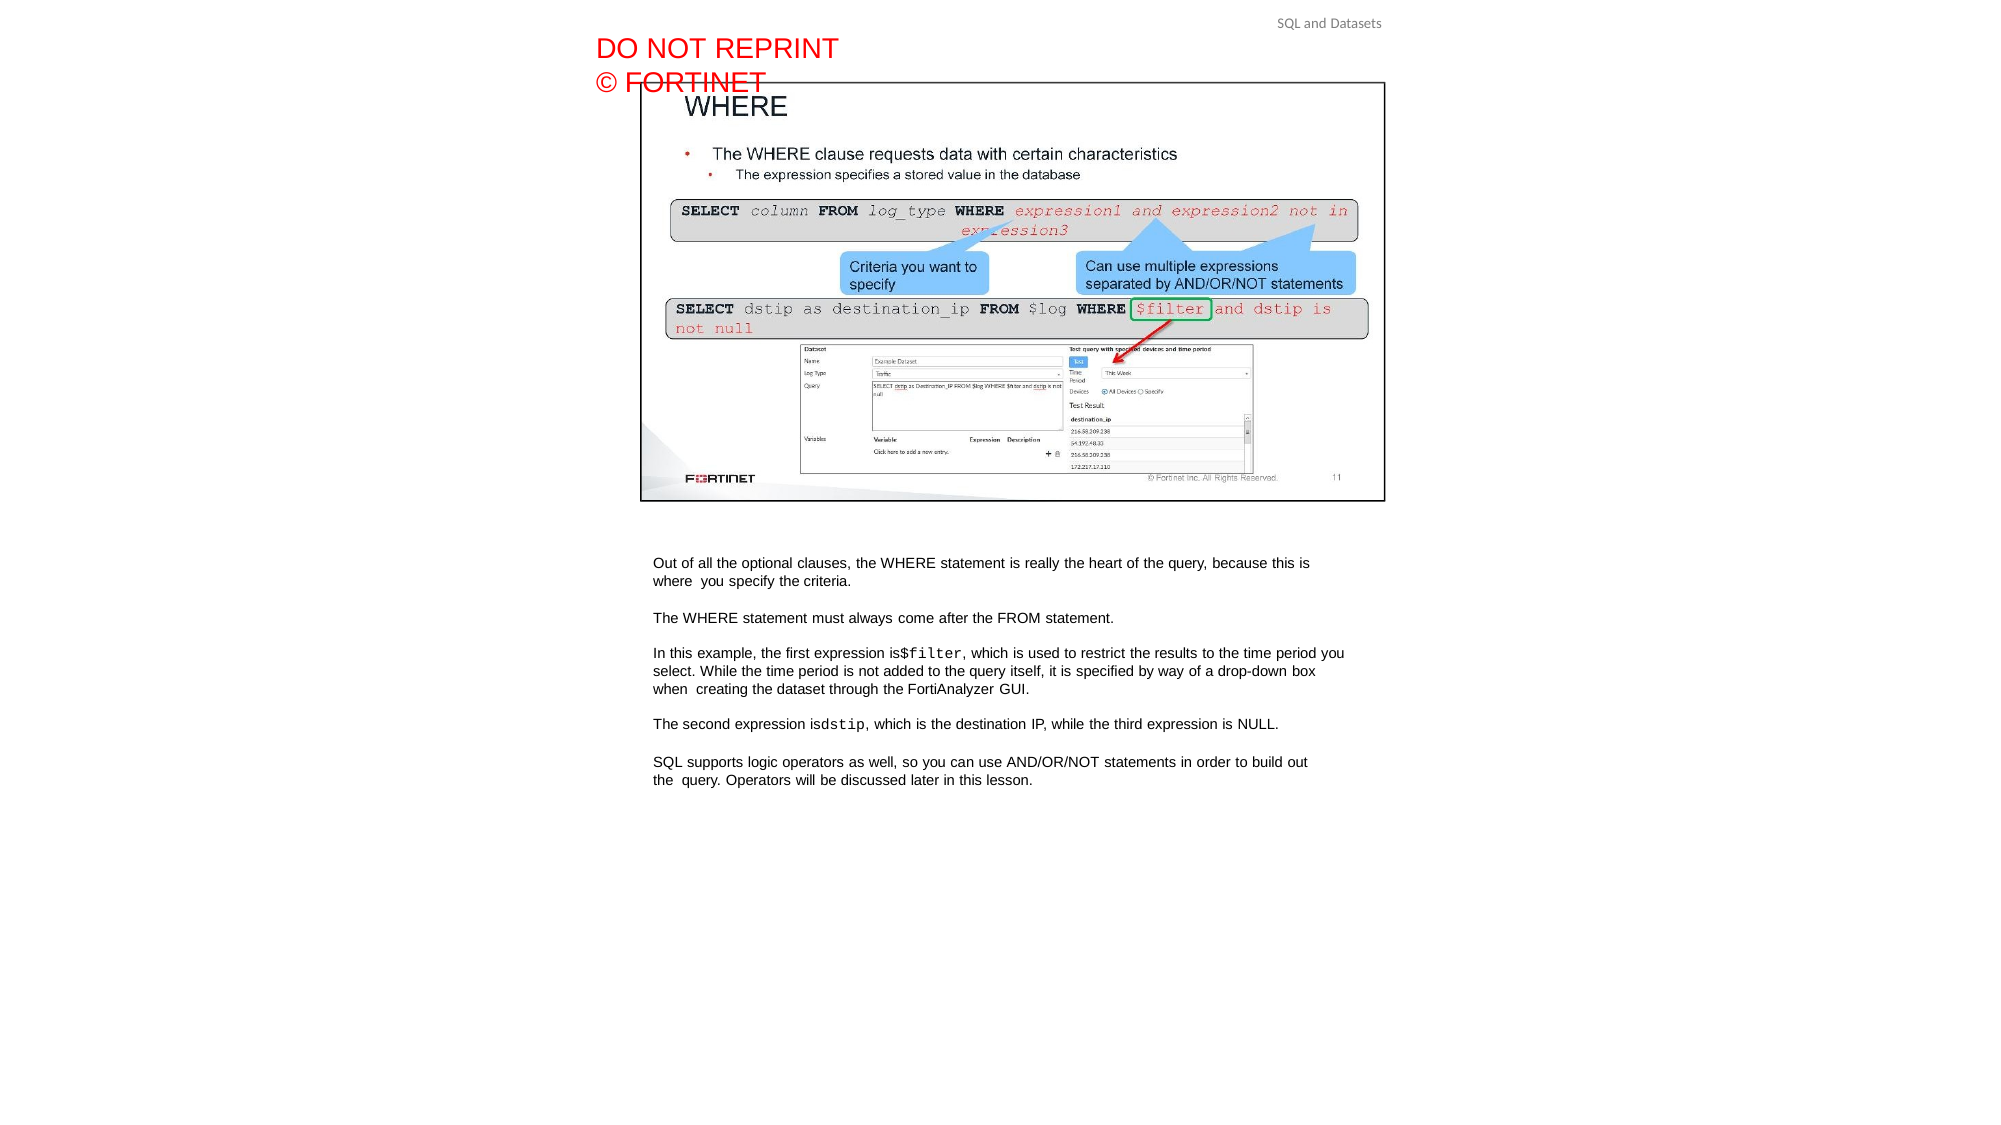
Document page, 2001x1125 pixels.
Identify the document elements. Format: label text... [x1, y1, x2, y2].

text_box DO NOT REPRINT © FORTINET [594, 28, 841, 98]
text_box SQL and Datasets [1276, 11, 1384, 32]
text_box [640, 81, 1386, 502]
text_box Out of all the optional clauses, the WHERE statement is really the heart of the query, because this is where you specify the criteria. The WHERE statement must always come after the FROM statement. In this example, the first expression is$filter, which is used to restrict the results to the time period you select. While the time period is not added to the query itself, it is specified by way of a drop-down box when creating the dataset through the FortiAnalyzer GUI. The second expression isdstip, which is the destination IP, while the third expression is NULL. SQL supports logic operators as well, so you can use AND/OR/NOT statements in order to build out the query. Operators will be discussed later in this lesson. [651, 552, 1355, 789]
